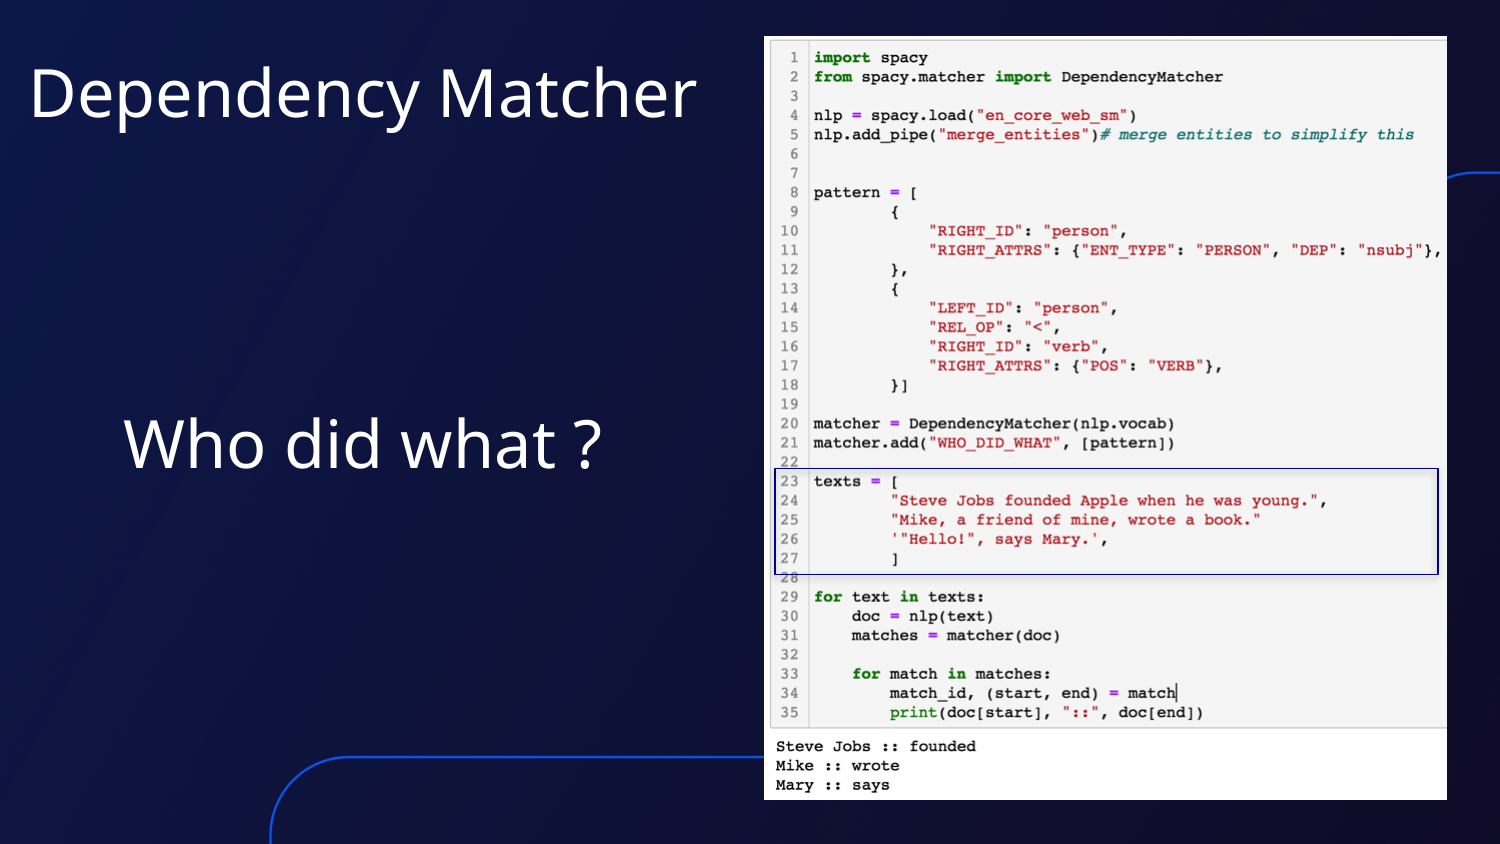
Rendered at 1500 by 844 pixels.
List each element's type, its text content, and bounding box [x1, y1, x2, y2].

text_box Who did what ? [108, 374, 654, 497]
text_box Dependency Matcher [13, 24, 929, 146]
picture [0, 0, 1500, 844]
